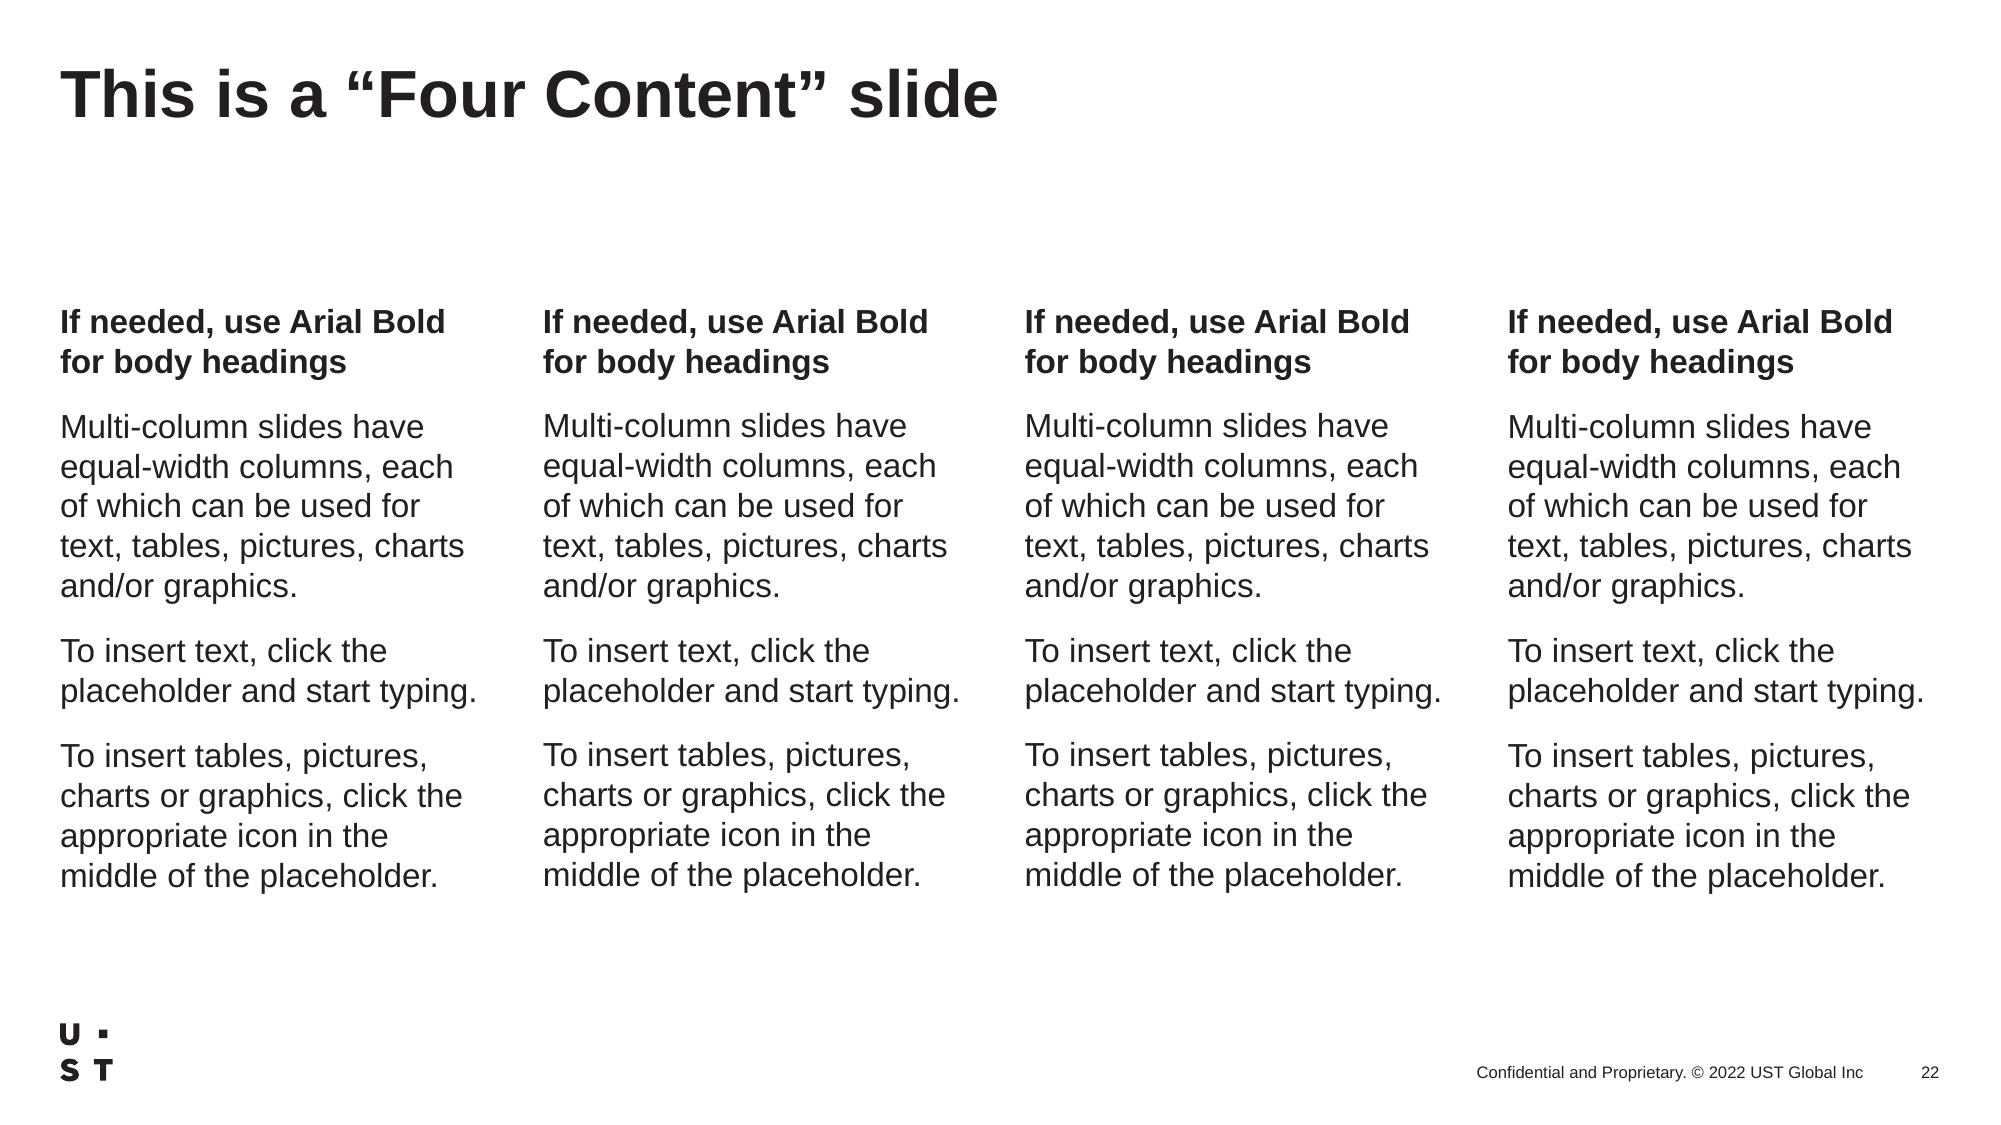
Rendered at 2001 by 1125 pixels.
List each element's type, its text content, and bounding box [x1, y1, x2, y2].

list If needed, use Arial Bold for body headings Multi-column slides have equal-width columns, each of which can be used for text, tables, pictures, charts and/or graphics. To insert text, click the placeholder and start typing. To insert tables, pictures, charts or graphics, click the appropriate icon in the middle of the placeholder. [543, 299, 975, 998]
title This is a “Four Content” slide [60, 60, 1940, 210]
list If needed, use Arial Bold for body headings Multi-column slides have equal-width columns, each of which can be used for text, tables, pictures, charts and/or graphics. To insert text, click the placeholder and start typing. To insert tables, pictures, charts or graphics, click the appropriate icon in the middle of the placeholder. [1024, 299, 1457, 998]
list If needed, use Arial Bold for body headings Multi-column slides have equal-width columns, each of which can be used for text, tables, pictures, charts and/or graphics. To insert text, click the placeholder and start typing. To insert tables, pictures, charts or graphics, click the appropriate icon in the middle of the placeholder. [60, 299, 492, 998]
list If needed, use Arial Bold for body headings Multi-column slides have equal-width columns, each of which can be used for text, tables, pictures, charts and/or graphics. To insert text, click the placeholder and start typing. To insert tables, pictures, charts or graphics, click the appropriate icon in the middle of the placeholder. [1507, 299, 1940, 998]
